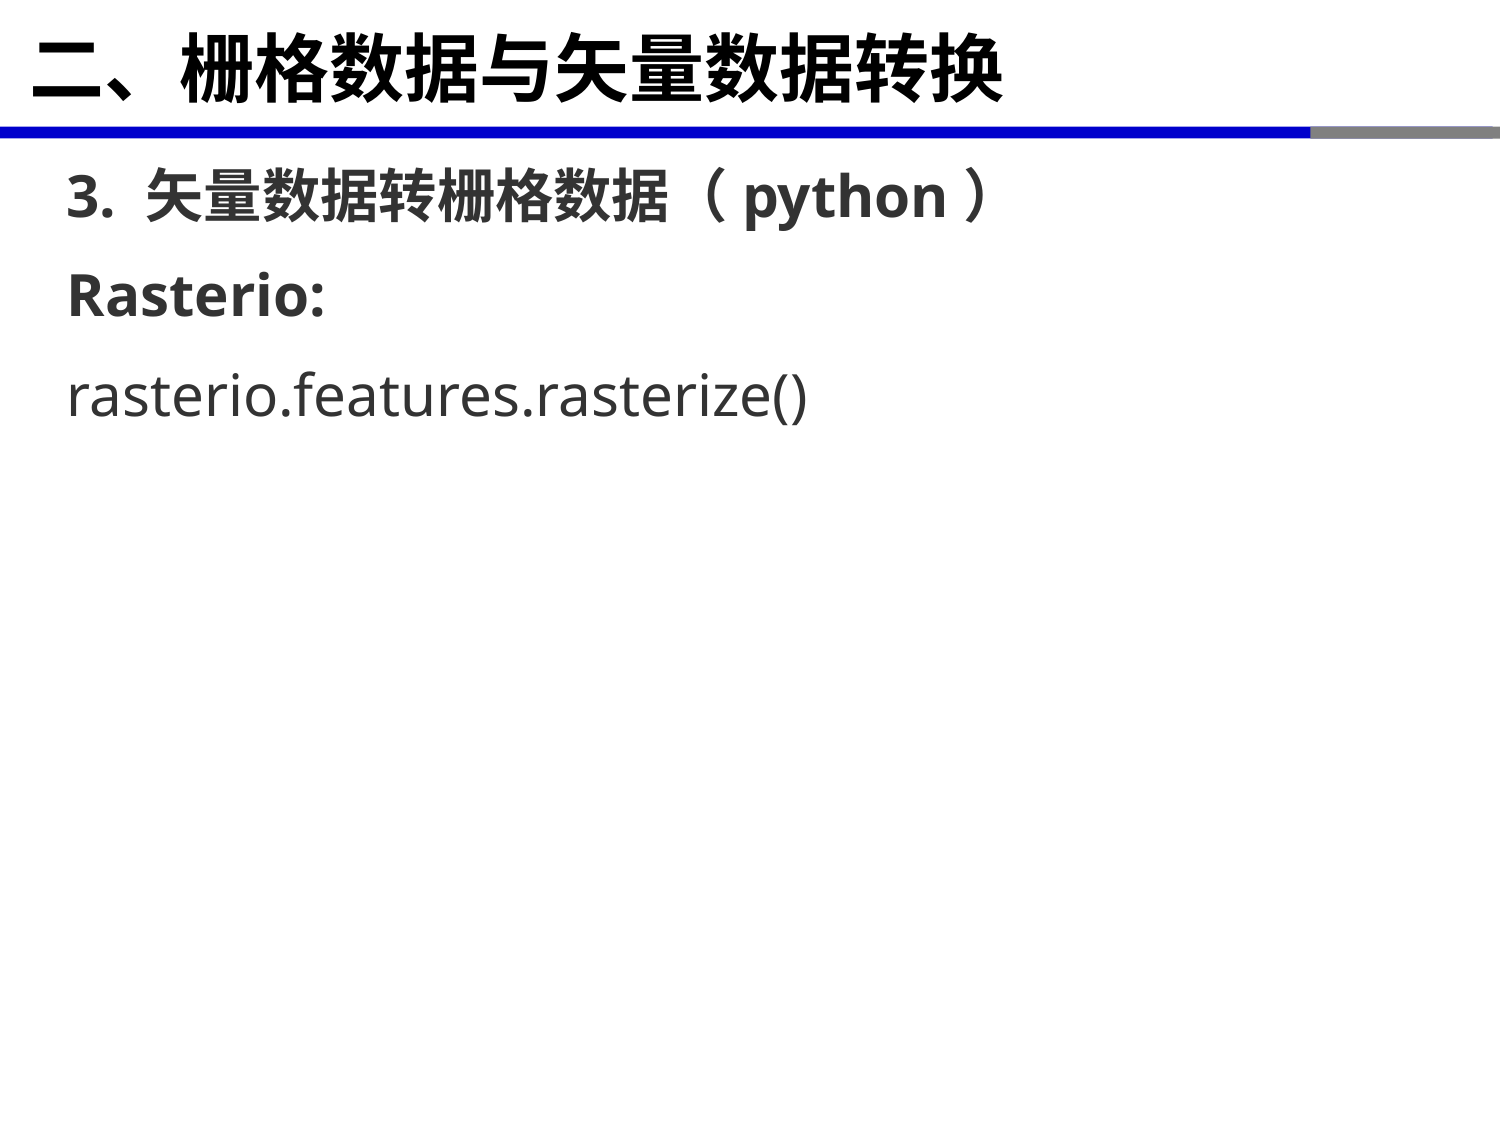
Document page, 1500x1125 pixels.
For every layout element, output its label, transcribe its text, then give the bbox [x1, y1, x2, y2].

text_box 3. 矢量数据转栅格数据（python） Rasterio: rasterio.features.rasterize() [52, 152, 1448, 733]
title 二、栅格数据与矢量数据转换 [0, 1, 1479, 132]
